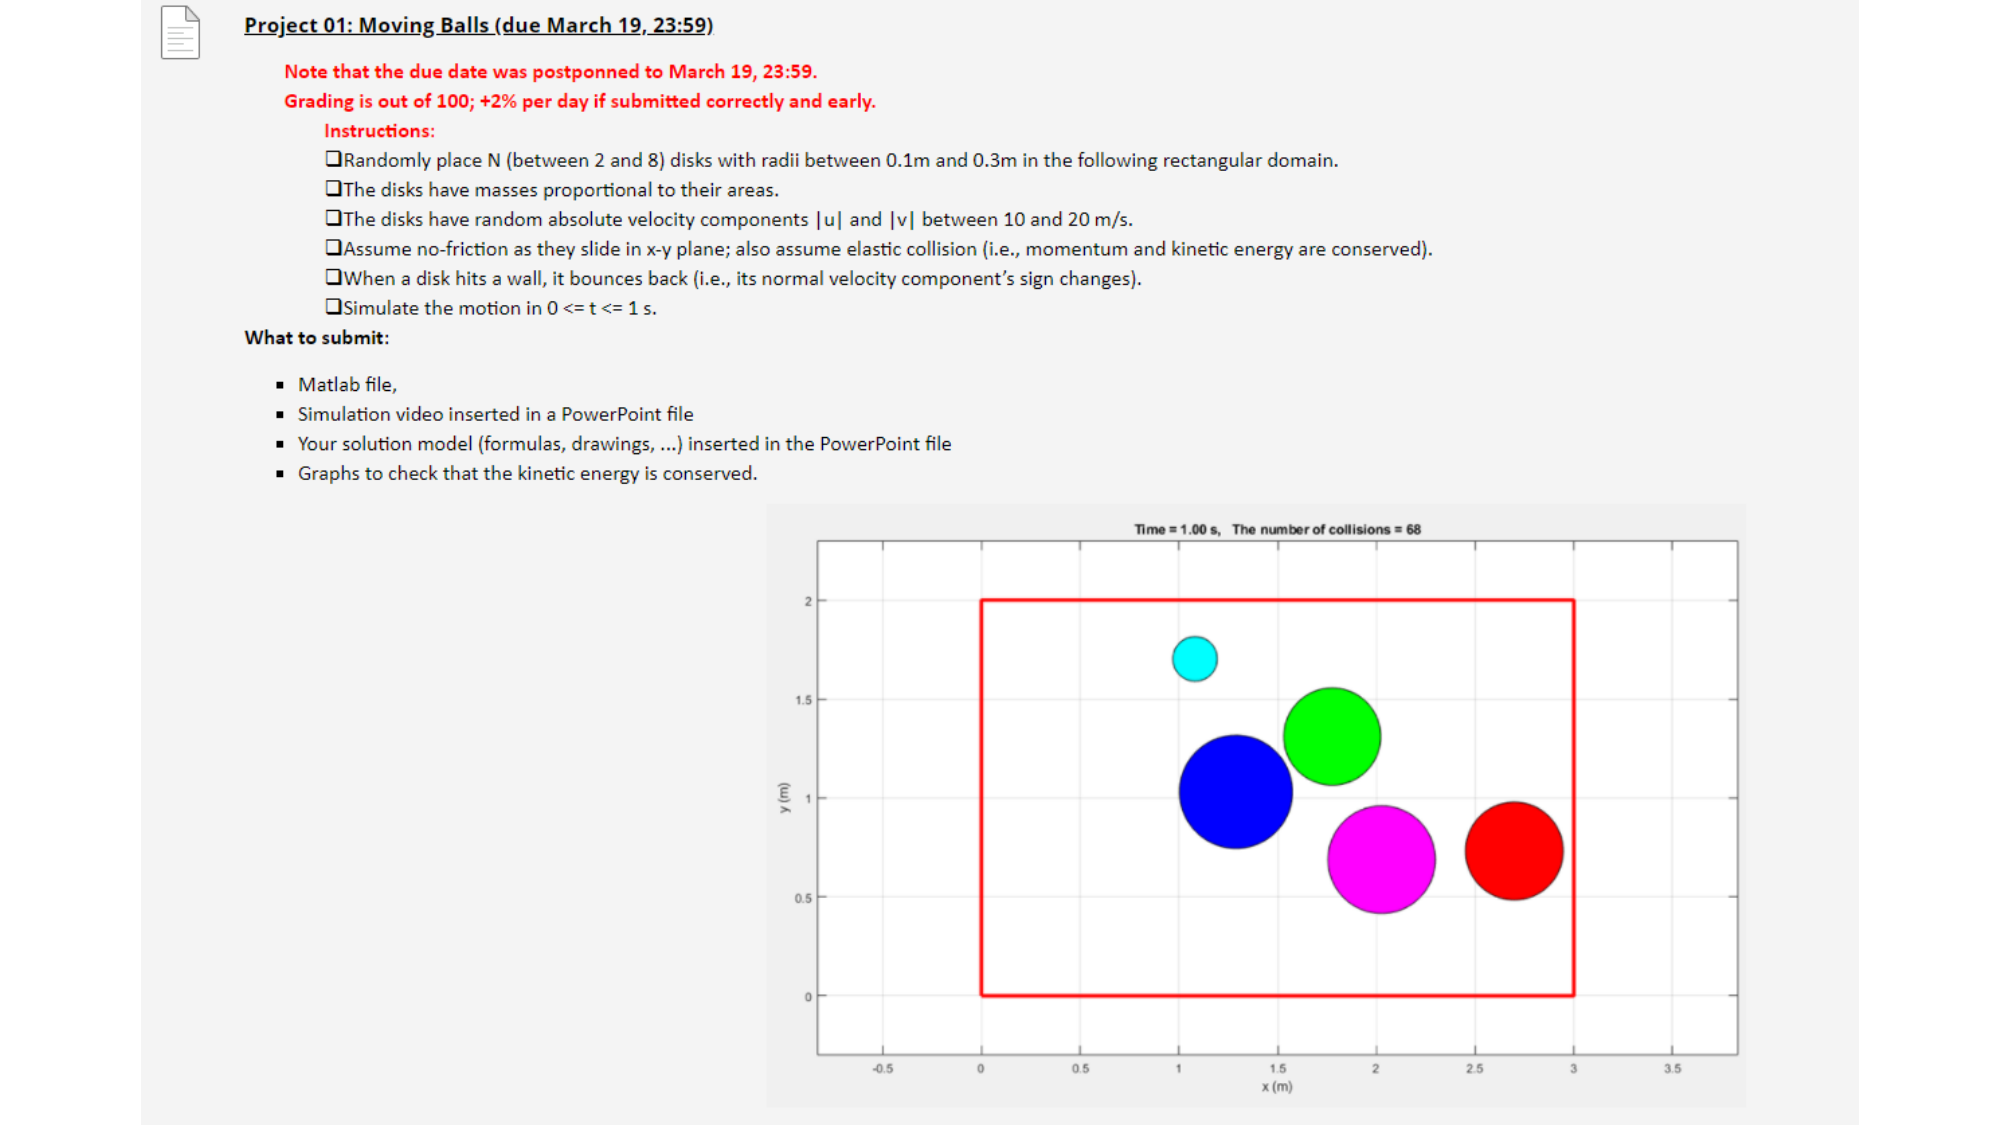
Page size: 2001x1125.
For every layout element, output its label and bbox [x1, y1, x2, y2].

picture [141, 0, 1859, 1125]
